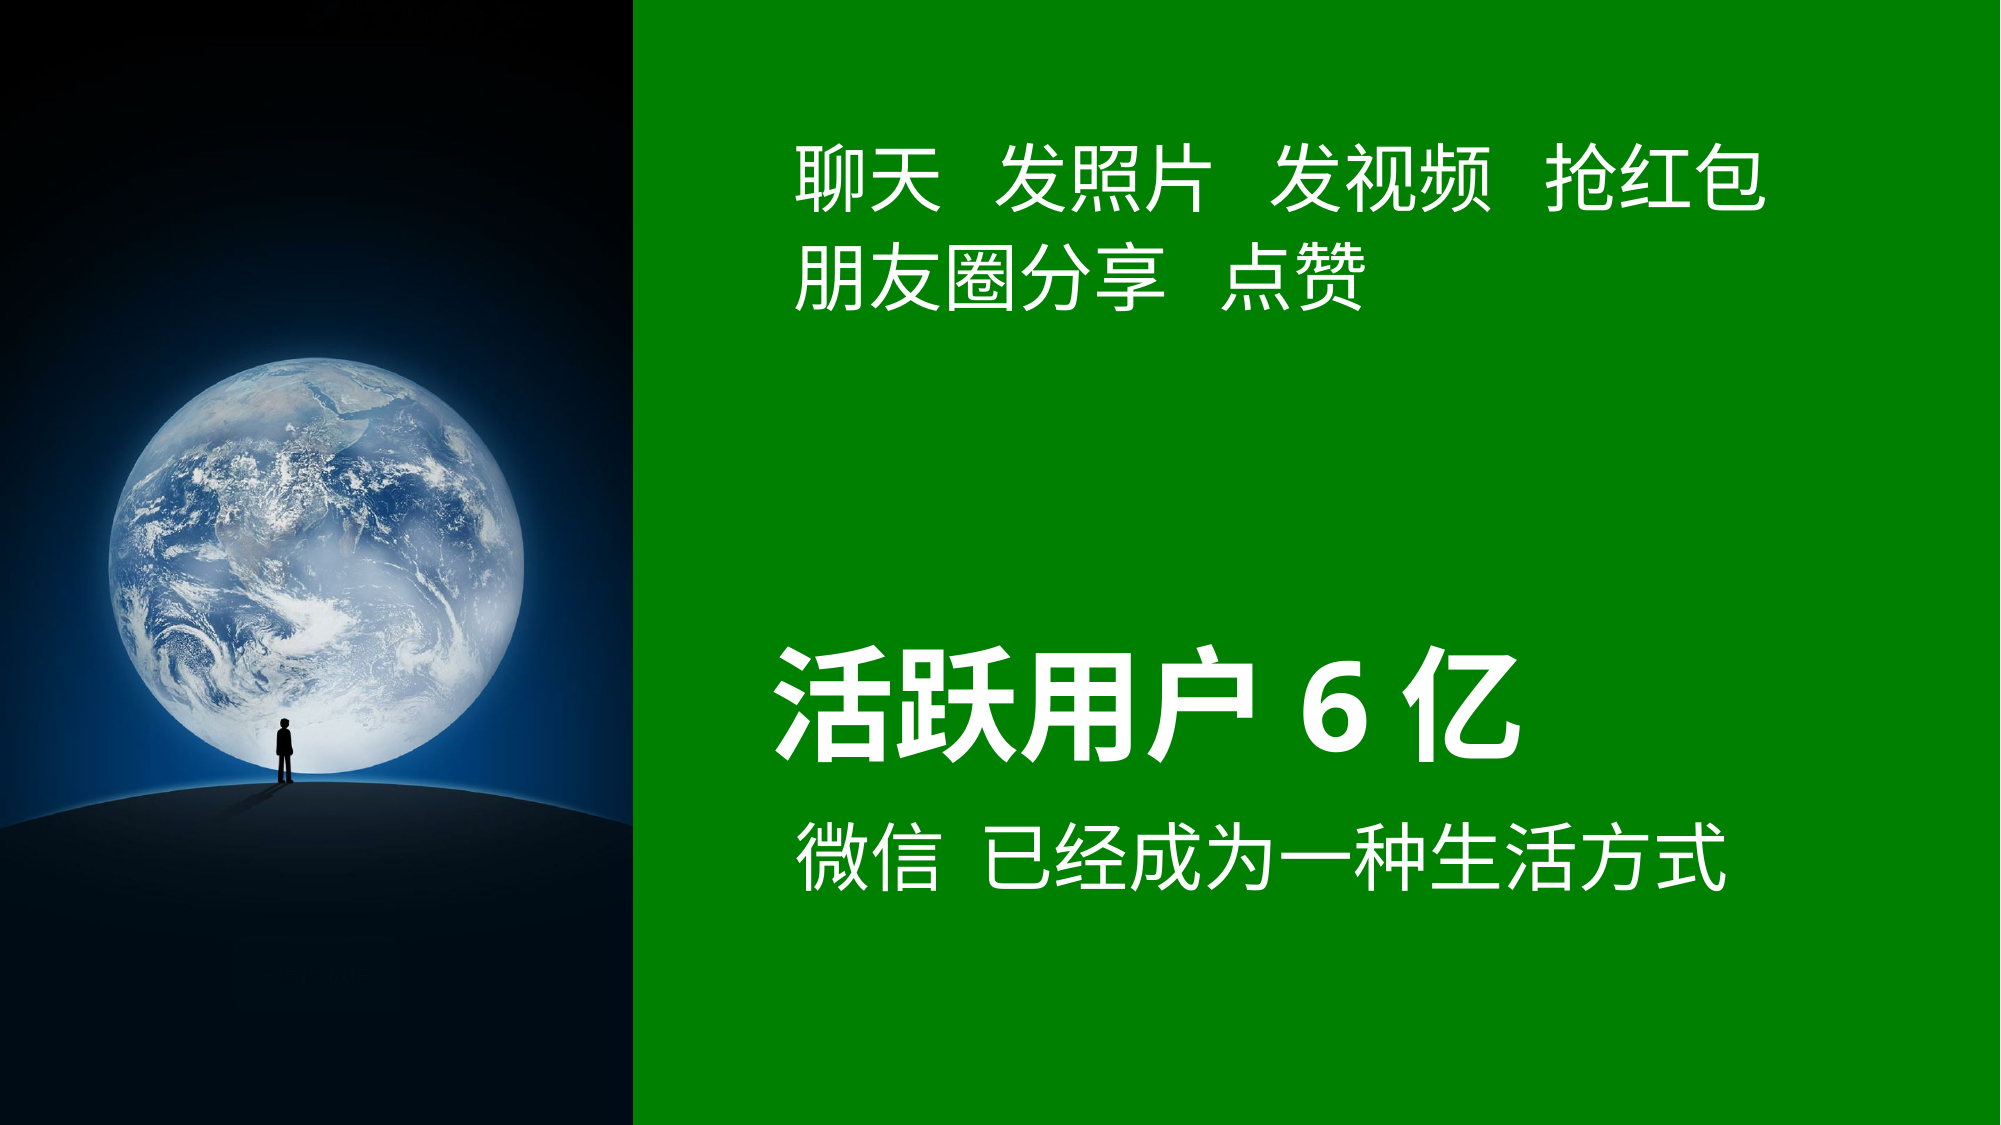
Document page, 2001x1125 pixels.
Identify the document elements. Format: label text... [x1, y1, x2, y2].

text_box 活跃用户6亿 [754, 618, 1541, 784]
text_box 聊天 发照片 发视频 抢红包 朋友圈分享 点赞 [778, 114, 1859, 328]
text_box 微信 已经成为一种生活方式 [780, 793, 1794, 908]
picture [0, 0, 633, 1125]
text_box [633, 0, 2000, 1125]
